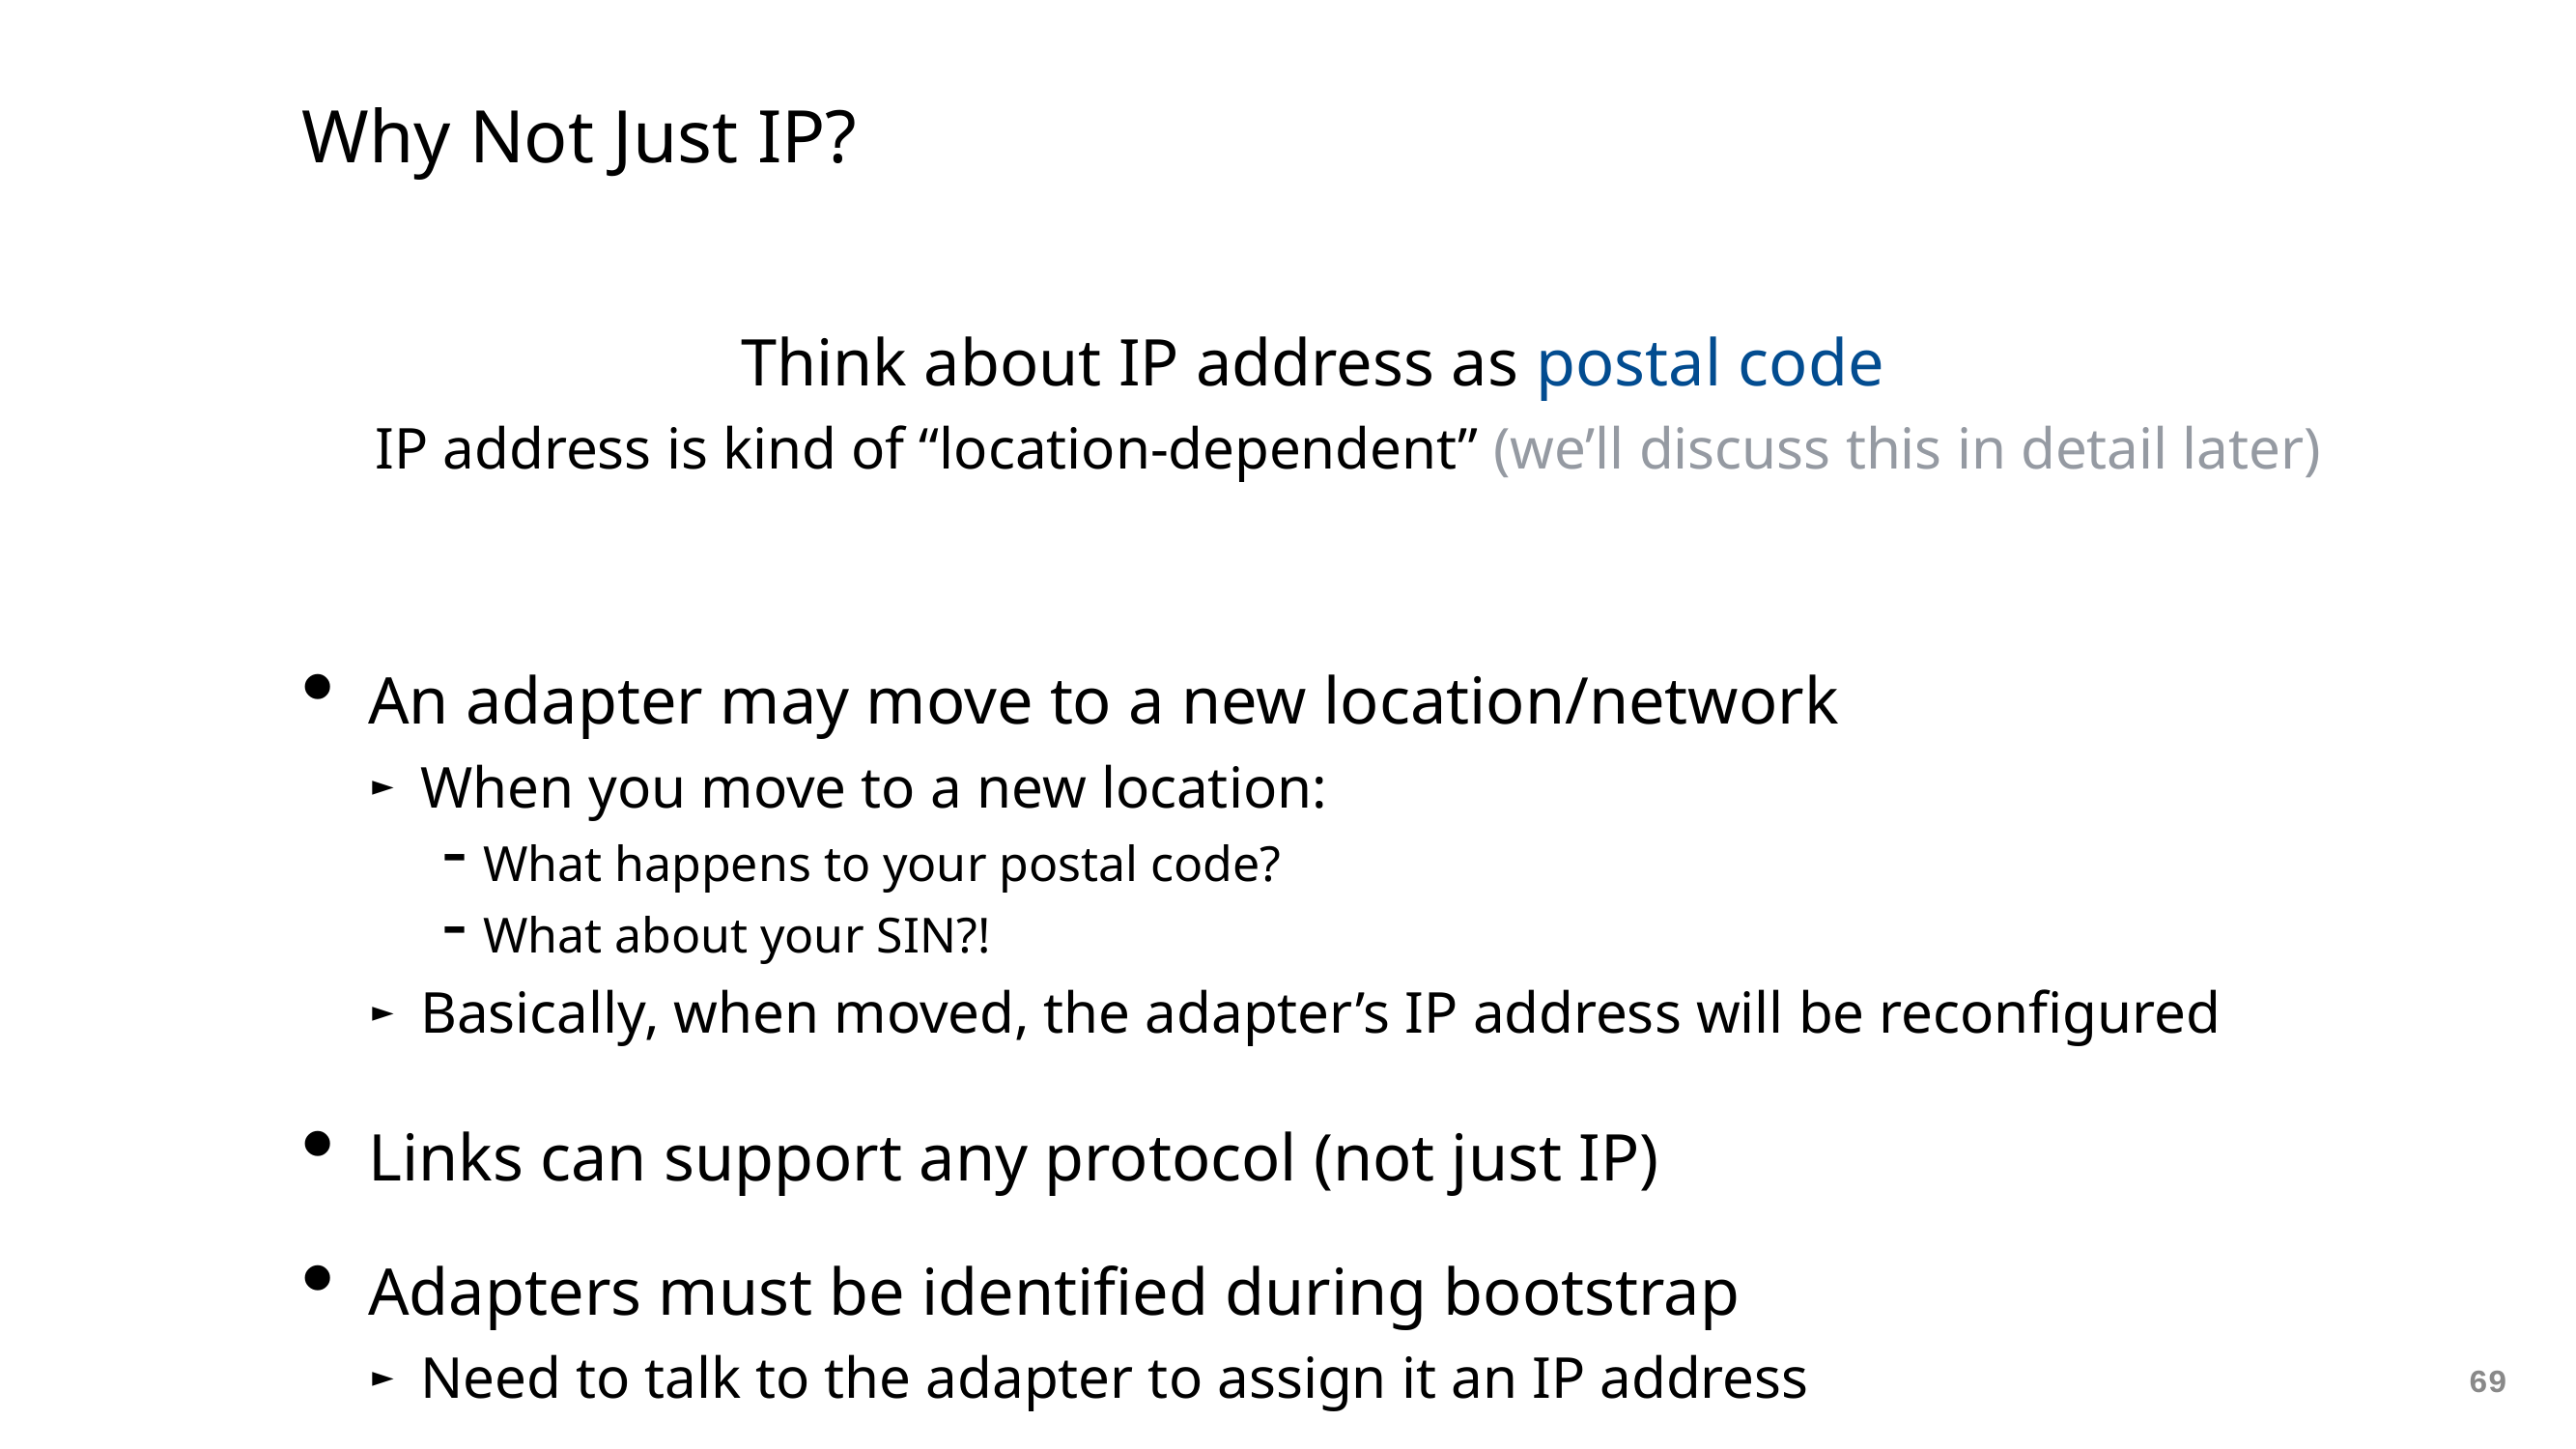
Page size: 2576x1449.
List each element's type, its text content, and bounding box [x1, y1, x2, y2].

list Think about IP address as postal code IP address is kind of “location-dependent” (we’ll discuss this in detail later) An adapter may move to a new location/network When you move to a new location: What happens to your postal code? What about your SIN?! Basically, when moved, the adapter’s IP address will be reconfigured Links can support any protocol (not just IP) Adapters must be identified during bootstrap Need to talk to the adapter to assign it an IP address [250, 347, 2325, 1384]
slide_number 69 [2453, 1359, 2522, 1434]
list Why Not Just IP? [250, 0, 2325, 270]
